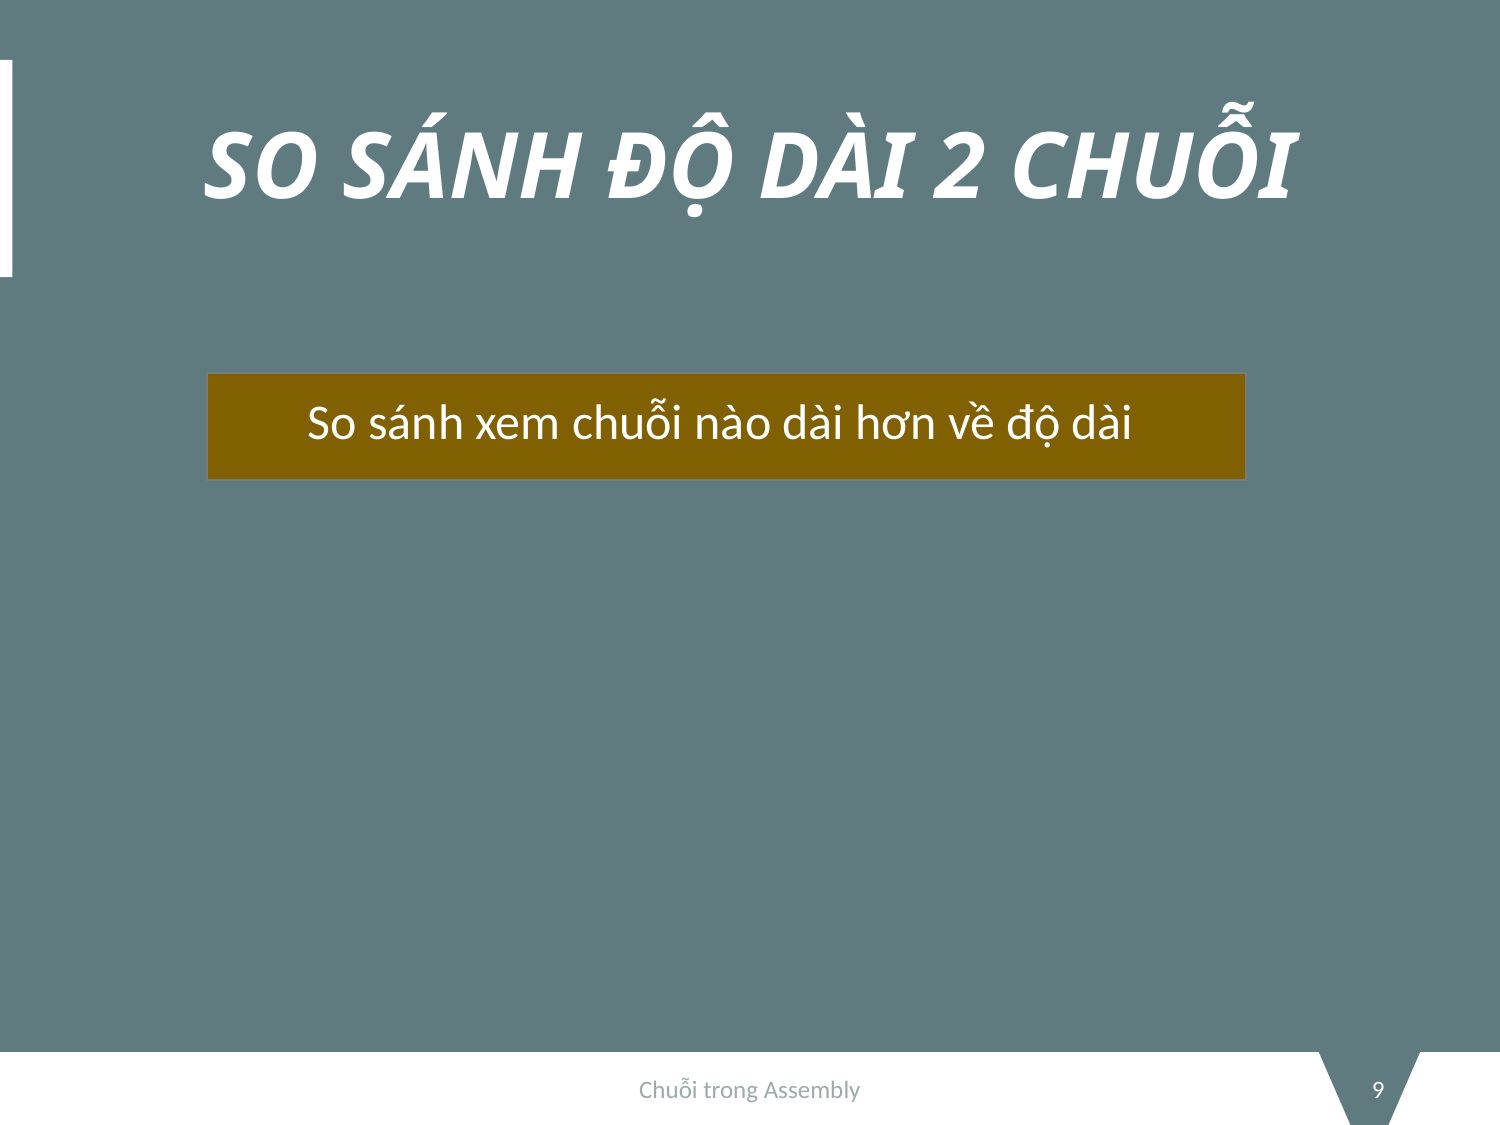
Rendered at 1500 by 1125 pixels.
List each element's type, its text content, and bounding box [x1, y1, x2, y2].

text_box So sánh xem chuỗi nào dài hơn về độ dài [206, 372, 1247, 481]
footer Chuỗi trong Assembly [415, 1058, 1085, 1119]
title SO SÁNH ĐỘ DÀI 2 CHUỖI [103, 59, 1397, 278]
slide_number 9 [1328, 1058, 1400, 1119]
